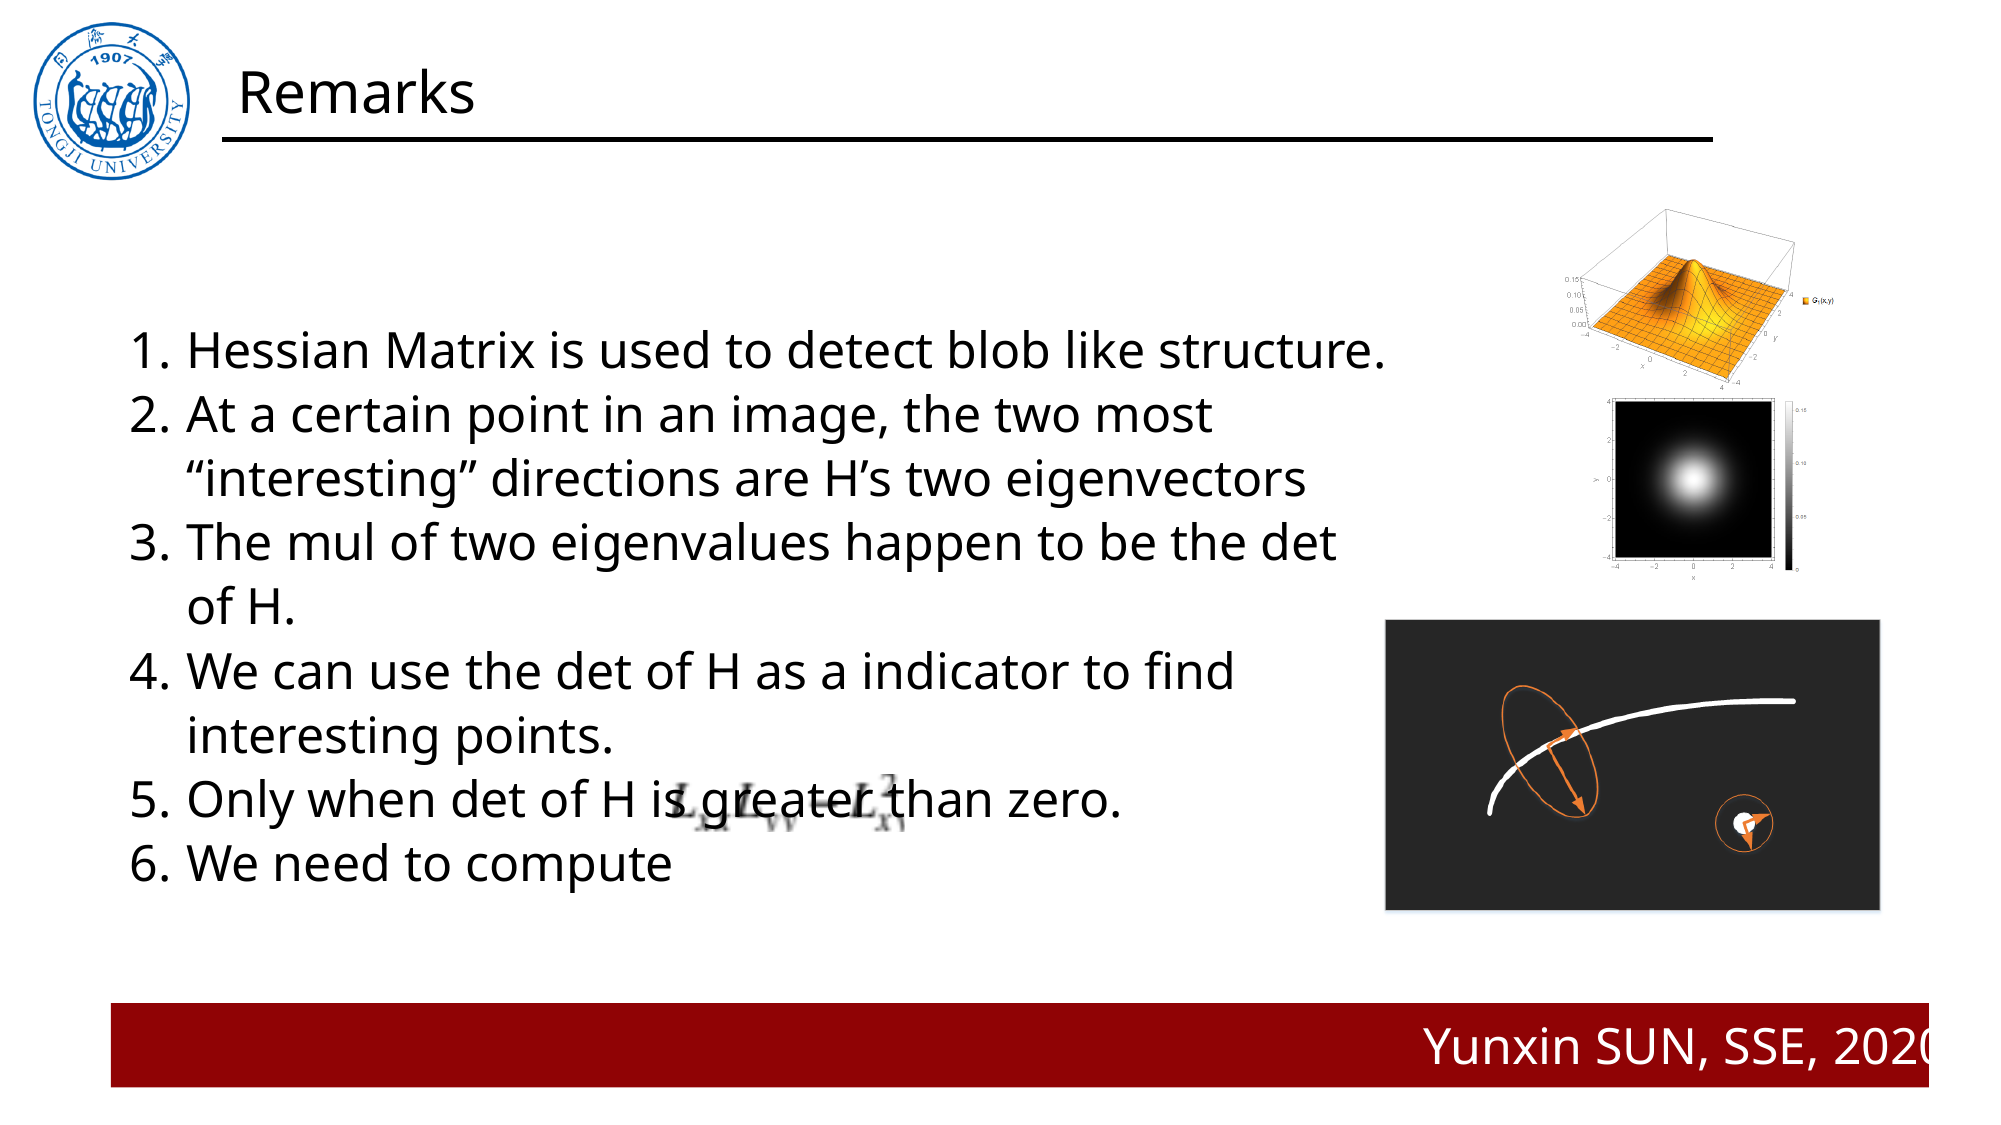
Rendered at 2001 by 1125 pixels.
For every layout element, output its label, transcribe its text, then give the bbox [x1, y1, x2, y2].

picture [32, 22, 190, 181]
title Remarks [222, 22, 1054, 167]
text_box Hessian Matrix is used to detect blob like structure. At a certain point in an image, the two most “interesting” directions are H’s two eigenvectors The mul of two eigenvalues happen to be the det of H. We can use the det of H as a indicator to find interesting points. Only when det of H is greater than zero. We need to compute [115, 306, 1409, 900]
text_box Yunxin SUN, SSE, 2020 [1408, 1014, 2000, 1123]
picture [1380, 617, 1885, 917]
picture [1564, 208, 1836, 585]
picture [671, 774, 905, 832]
